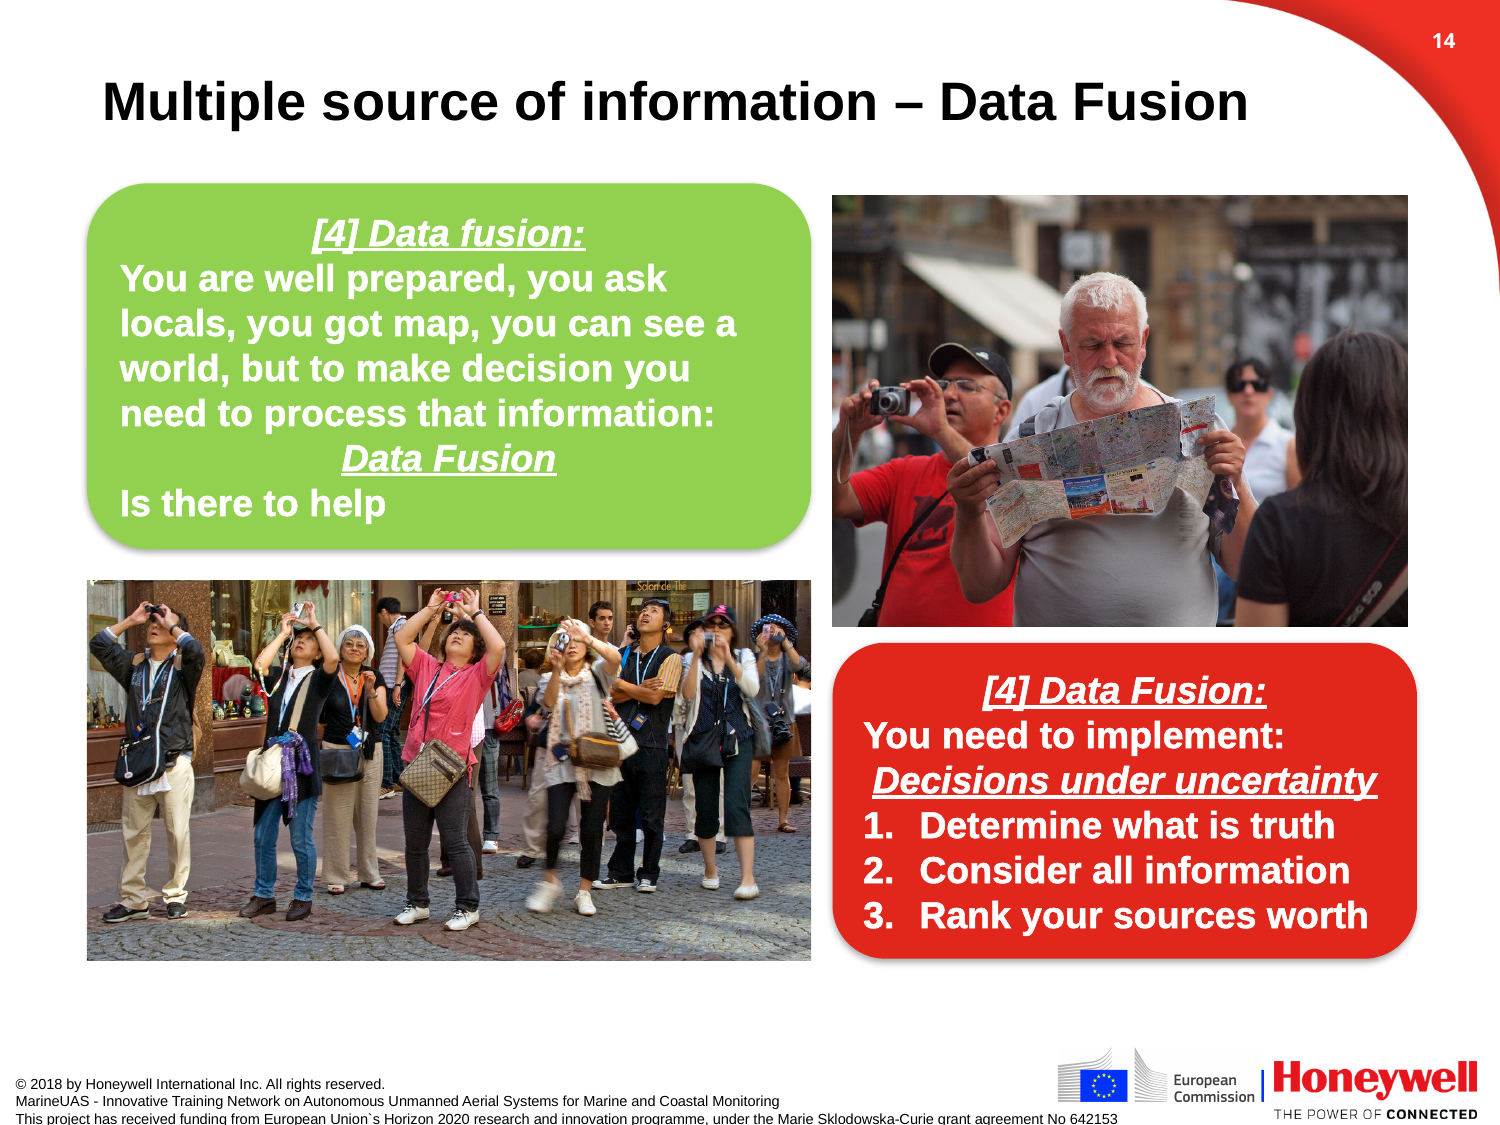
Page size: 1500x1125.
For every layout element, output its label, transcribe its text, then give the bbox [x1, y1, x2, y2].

text_box [4] Data Fusion: You need to implement: Decisions under uncertainty Determine what is truth Consider all information Rank your sources worth [832, 642, 1417, 959]
title Multiple source of information – Data Fusion [86, 58, 1347, 141]
picture [832, 0, 1500, 627]
picture [1274, 1061, 1477, 1119]
picture [86, 580, 812, 961]
slide_number 13 [1416, 0, 1500, 83]
text_box [4] Data fusion: You are well prepared, you ask locals, you got map, you can see a world, but to make decision you need to process that information: Data Fusion Is there to help [86, 183, 812, 550]
picture [1058, 1047, 1264, 1102]
